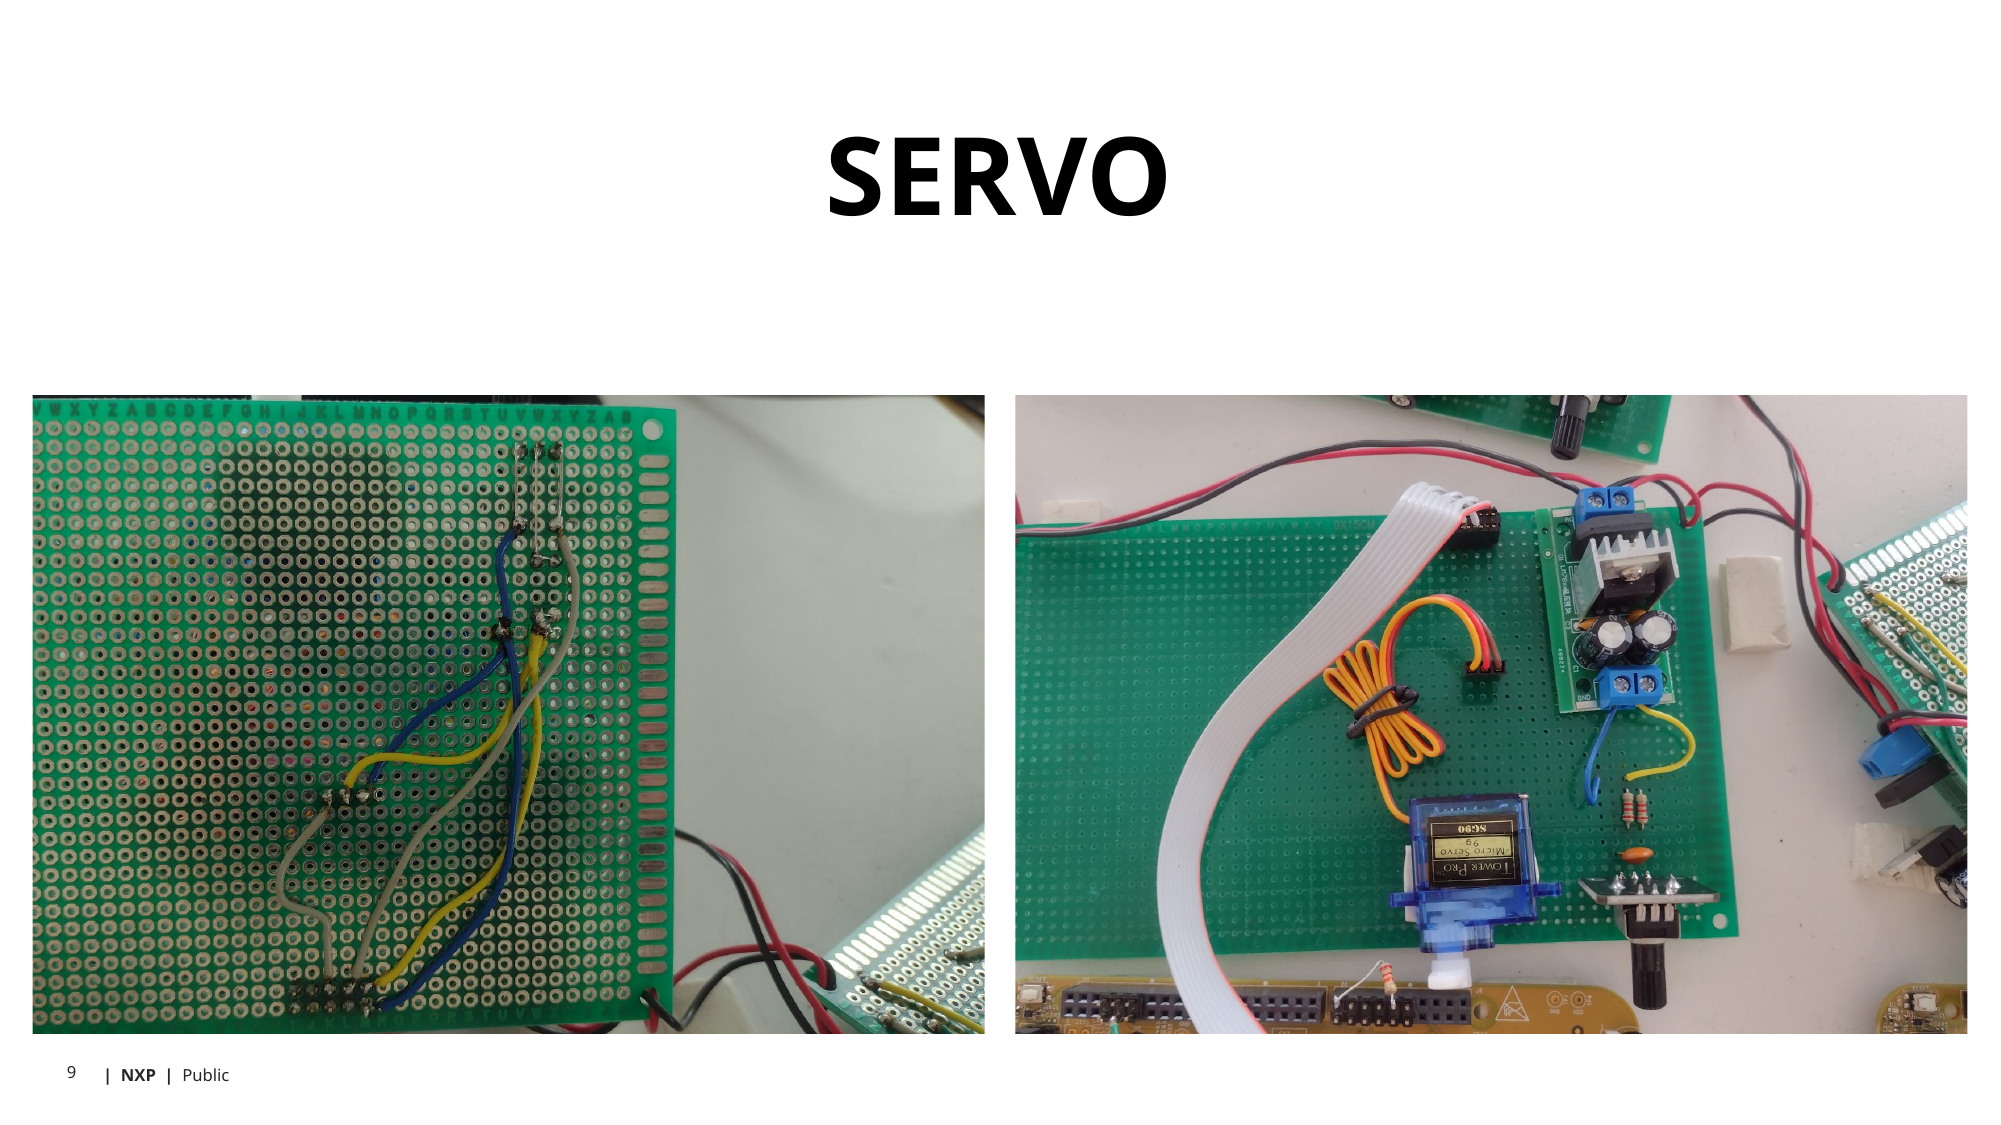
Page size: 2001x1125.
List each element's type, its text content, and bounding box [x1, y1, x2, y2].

picture [32, 395, 985, 1034]
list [1015, 395, 1968, 1034]
title SERVO [164, 27, 1835, 246]
